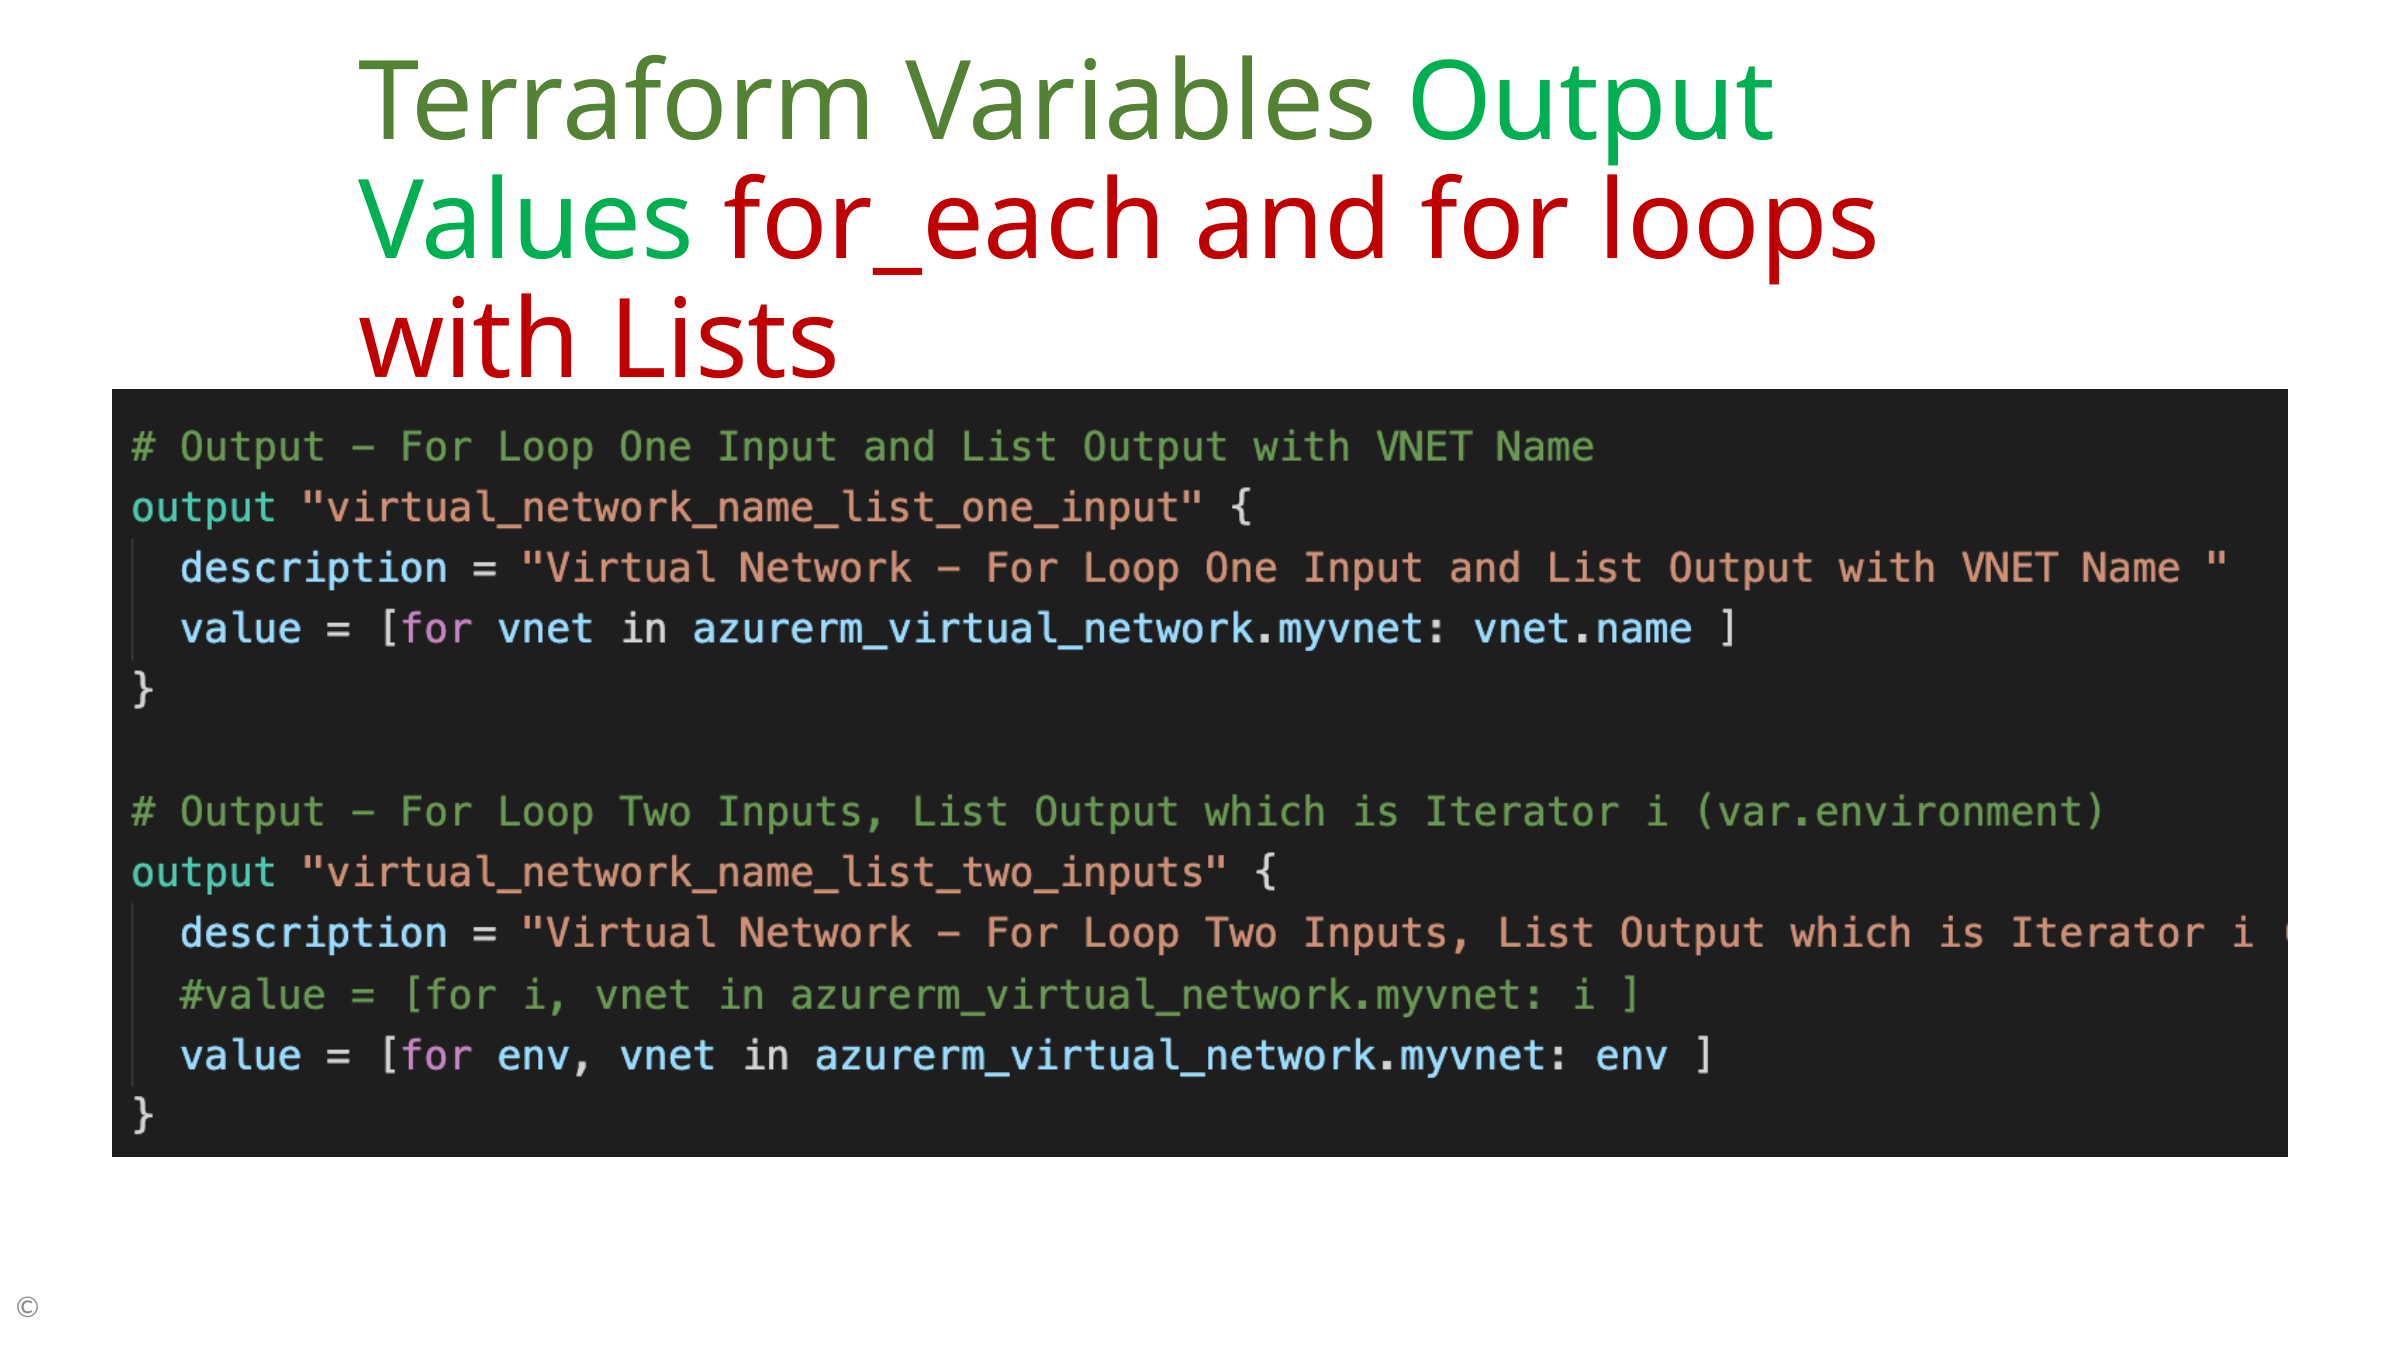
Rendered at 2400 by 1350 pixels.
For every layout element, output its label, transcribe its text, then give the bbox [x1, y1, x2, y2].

title Terraform Variables Output Values for_each and for loops with Lists [340, 24, 2009, 389]
footer © [0, 1269, 810, 1342]
picture [112, 389, 2288, 1157]
